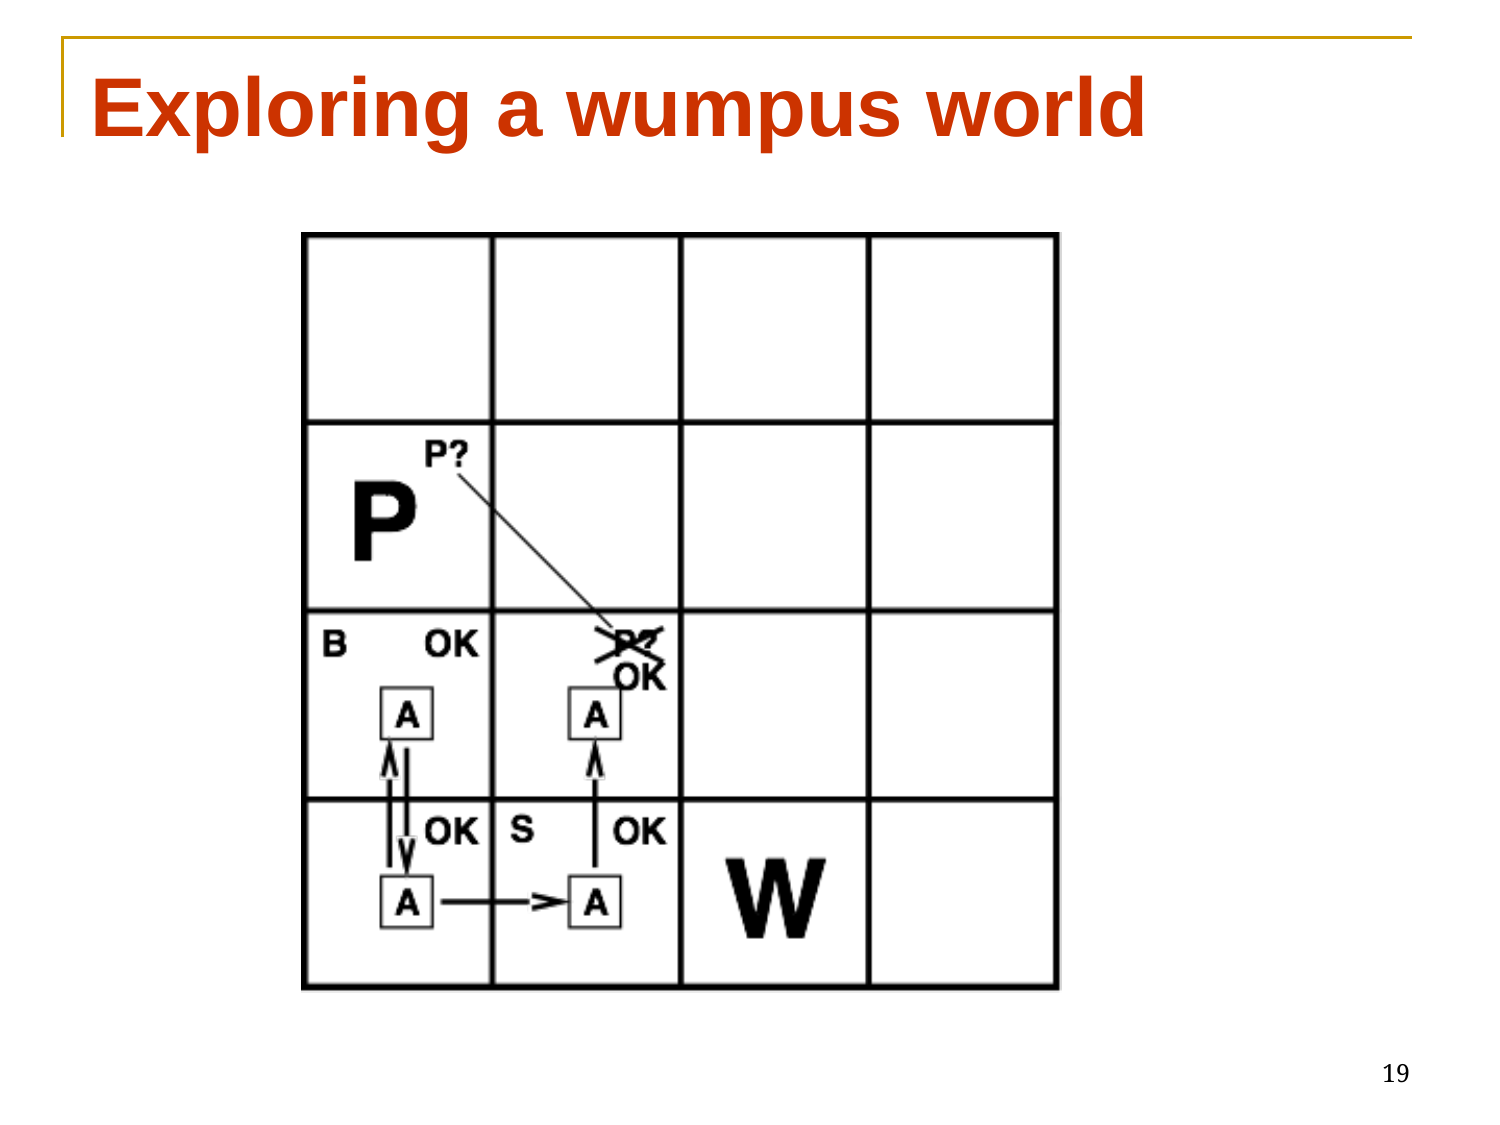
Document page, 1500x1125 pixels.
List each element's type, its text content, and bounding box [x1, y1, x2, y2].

slide_number 19 [1074, 1023, 1426, 1100]
picture [300, 232, 1062, 994]
title Exploring a wumpus world [74, 45, 1426, 233]
